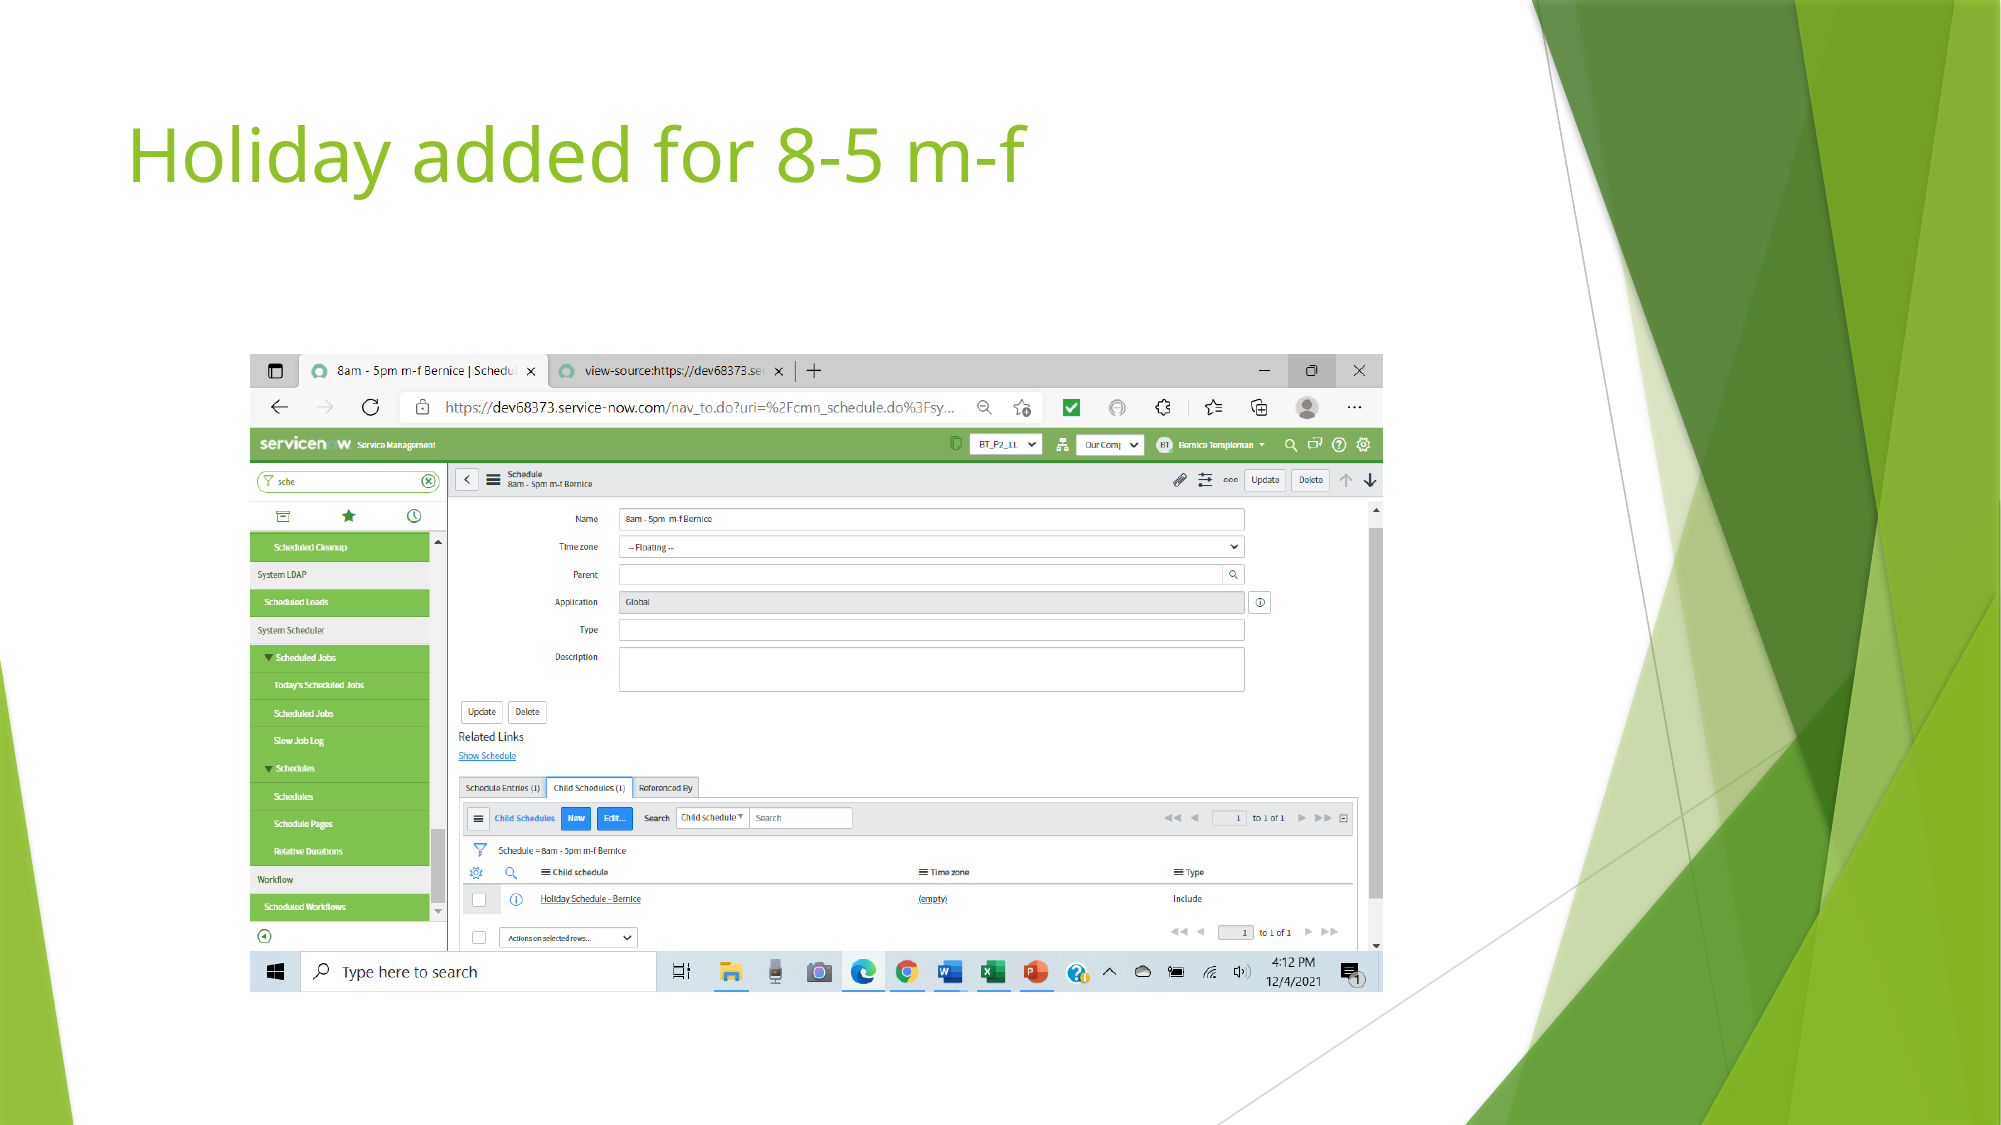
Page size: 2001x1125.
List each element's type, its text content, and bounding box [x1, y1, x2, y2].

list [249, 353, 1384, 992]
title Holiday added for 8-5 m-f [111, 99, 1522, 317]
